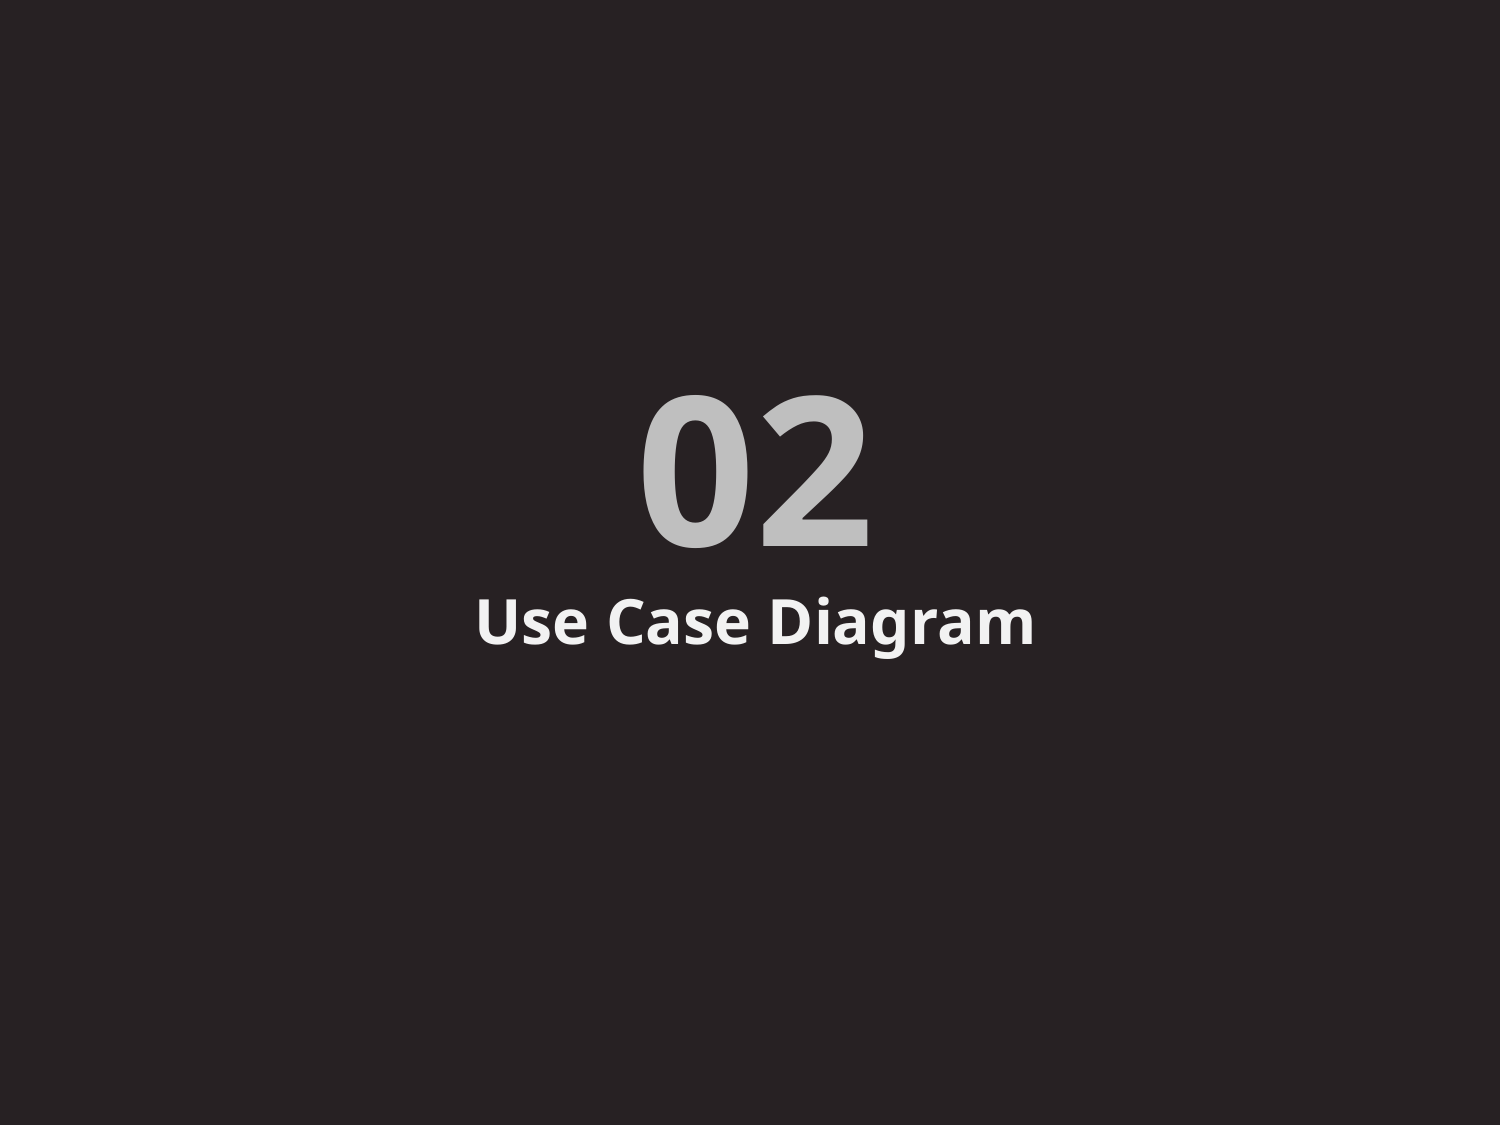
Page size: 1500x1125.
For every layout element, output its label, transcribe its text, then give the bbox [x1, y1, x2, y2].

text_box 02 [527, 331, 985, 596]
text_box Use Case Diagram [443, 574, 1068, 664]
